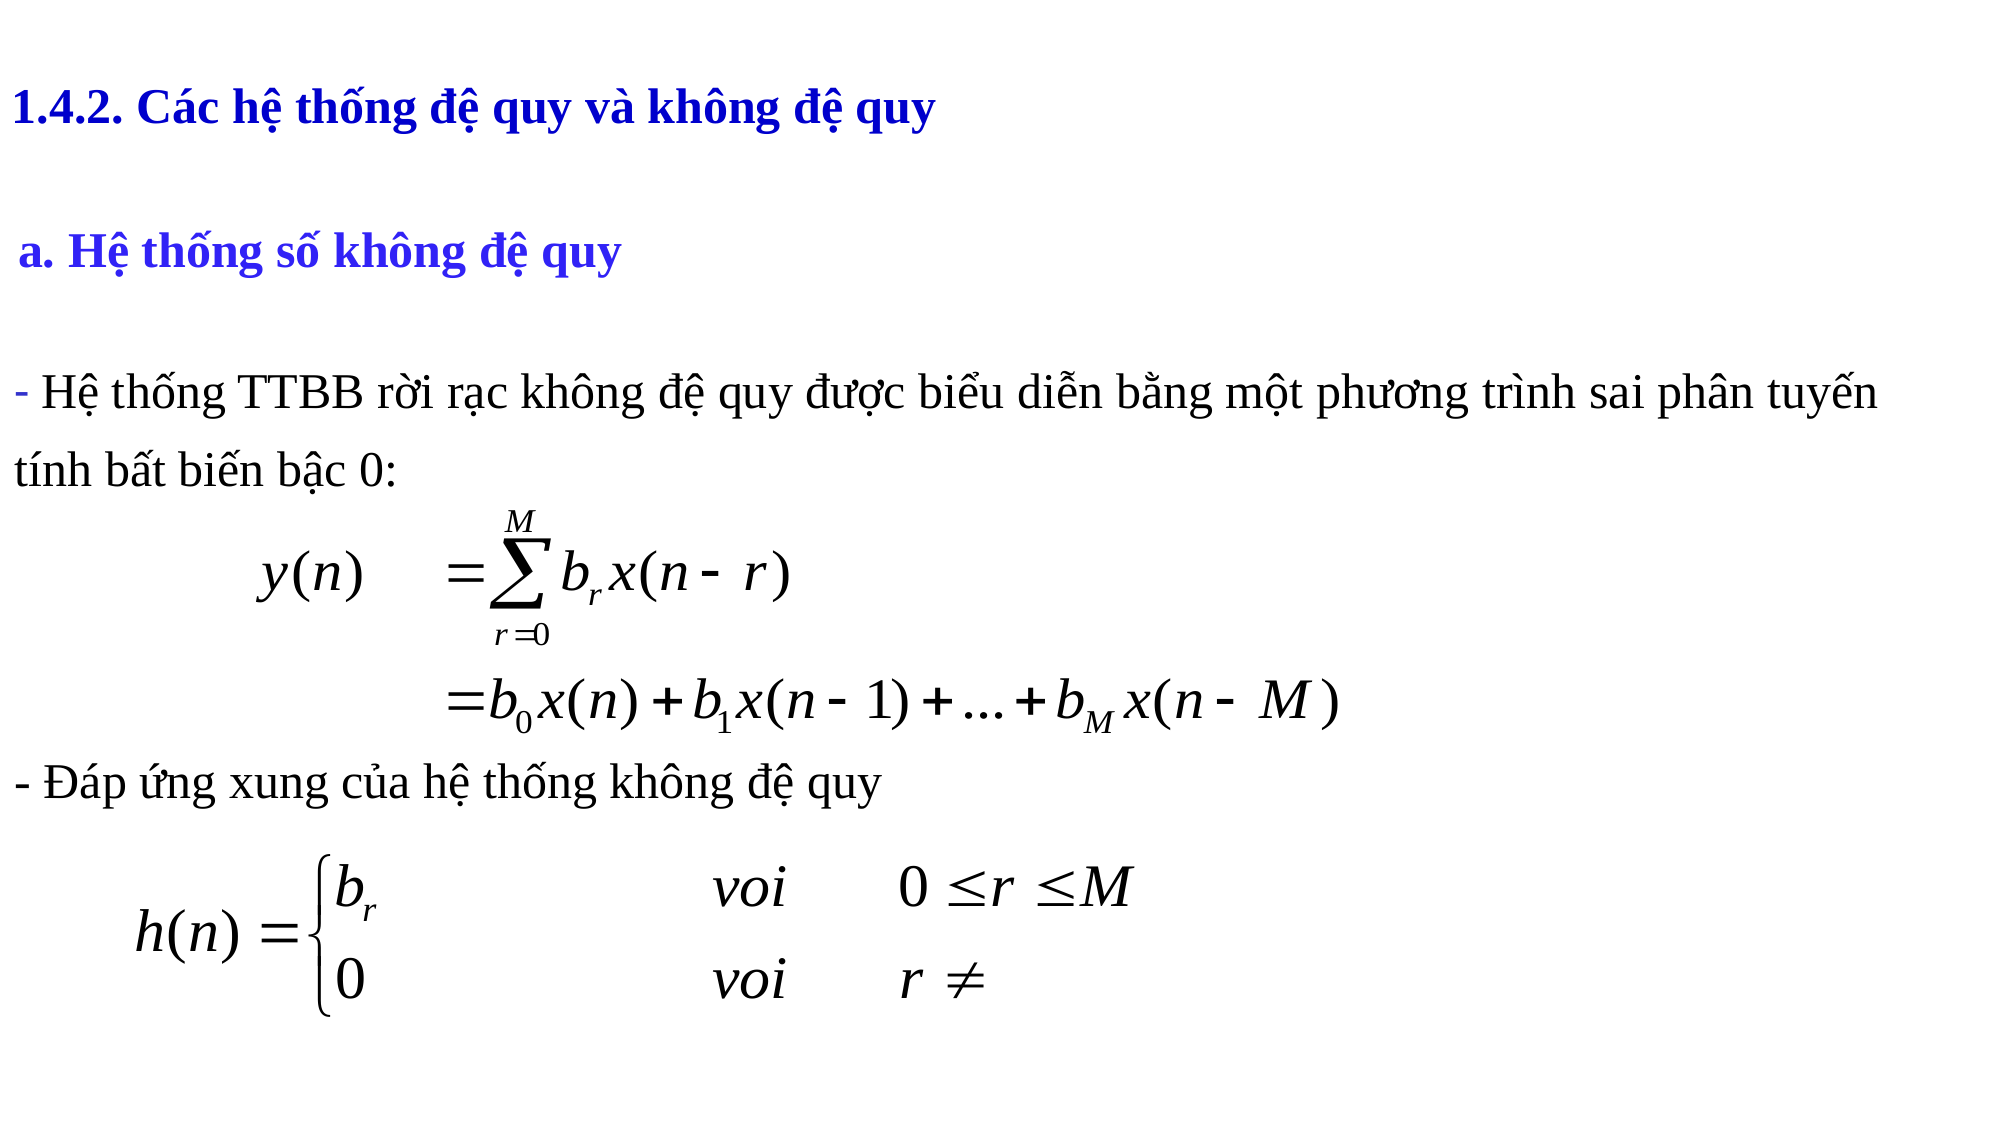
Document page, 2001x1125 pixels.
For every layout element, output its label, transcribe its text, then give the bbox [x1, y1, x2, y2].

text_box 1.4.2. Các hệ thống đệ quy và không đệ quy [0, 6, 1423, 141]
text_box - Hệ thống TTBB rời rạc không đệ quy được biểu diễn bằng một phương trình sai phân tuyến tính bất biến bậc 0: - Đáp ứng xung của hệ thống không đệ quy [0, 333, 1985, 816]
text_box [124, 840, 1155, 1032]
text_box a. Hệ thống số không đệ quy [3, 210, 650, 286]
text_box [246, 495, 1354, 745]
